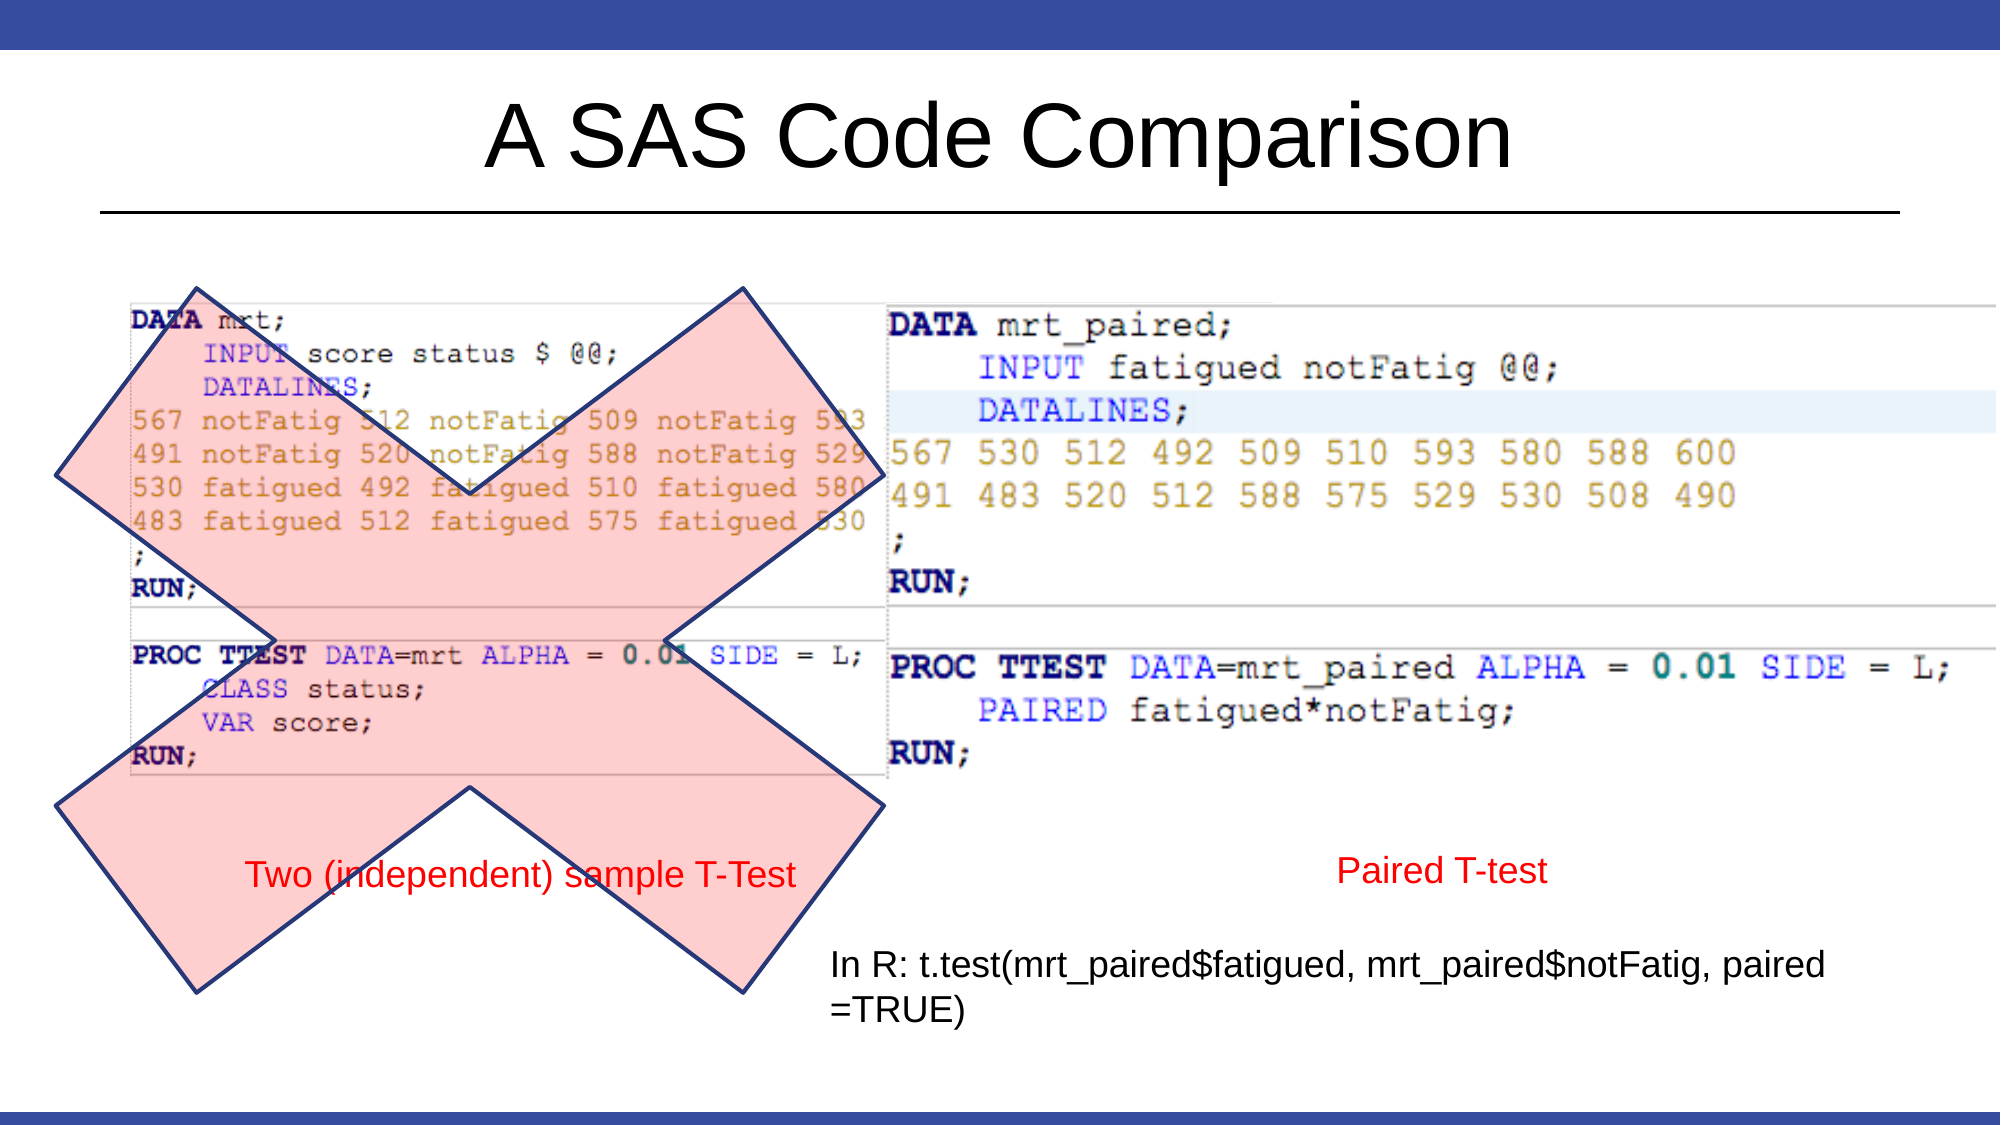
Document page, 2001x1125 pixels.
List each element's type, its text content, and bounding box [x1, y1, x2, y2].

text_box [53, 750, 887, 995]
picture [130, 301, 1996, 780]
title A SAS Code Comparison [99, 37, 1900, 225]
text_box Two (independent) sample T-Test [321, 842, 619, 903]
text_box In R: t.test(mrt_paired$fatigued, mrt_paired$notFatig, paired =TRUE) [815, 933, 1957, 1038]
text_box [723, 286, 755, 300]
text_box Paired T-test [1321, 838, 1563, 899]
slide_number 31 [1624, 1059, 1840, 1120]
text_box [53, 379, 125, 531]
text_box [185, 286, 216, 300]
